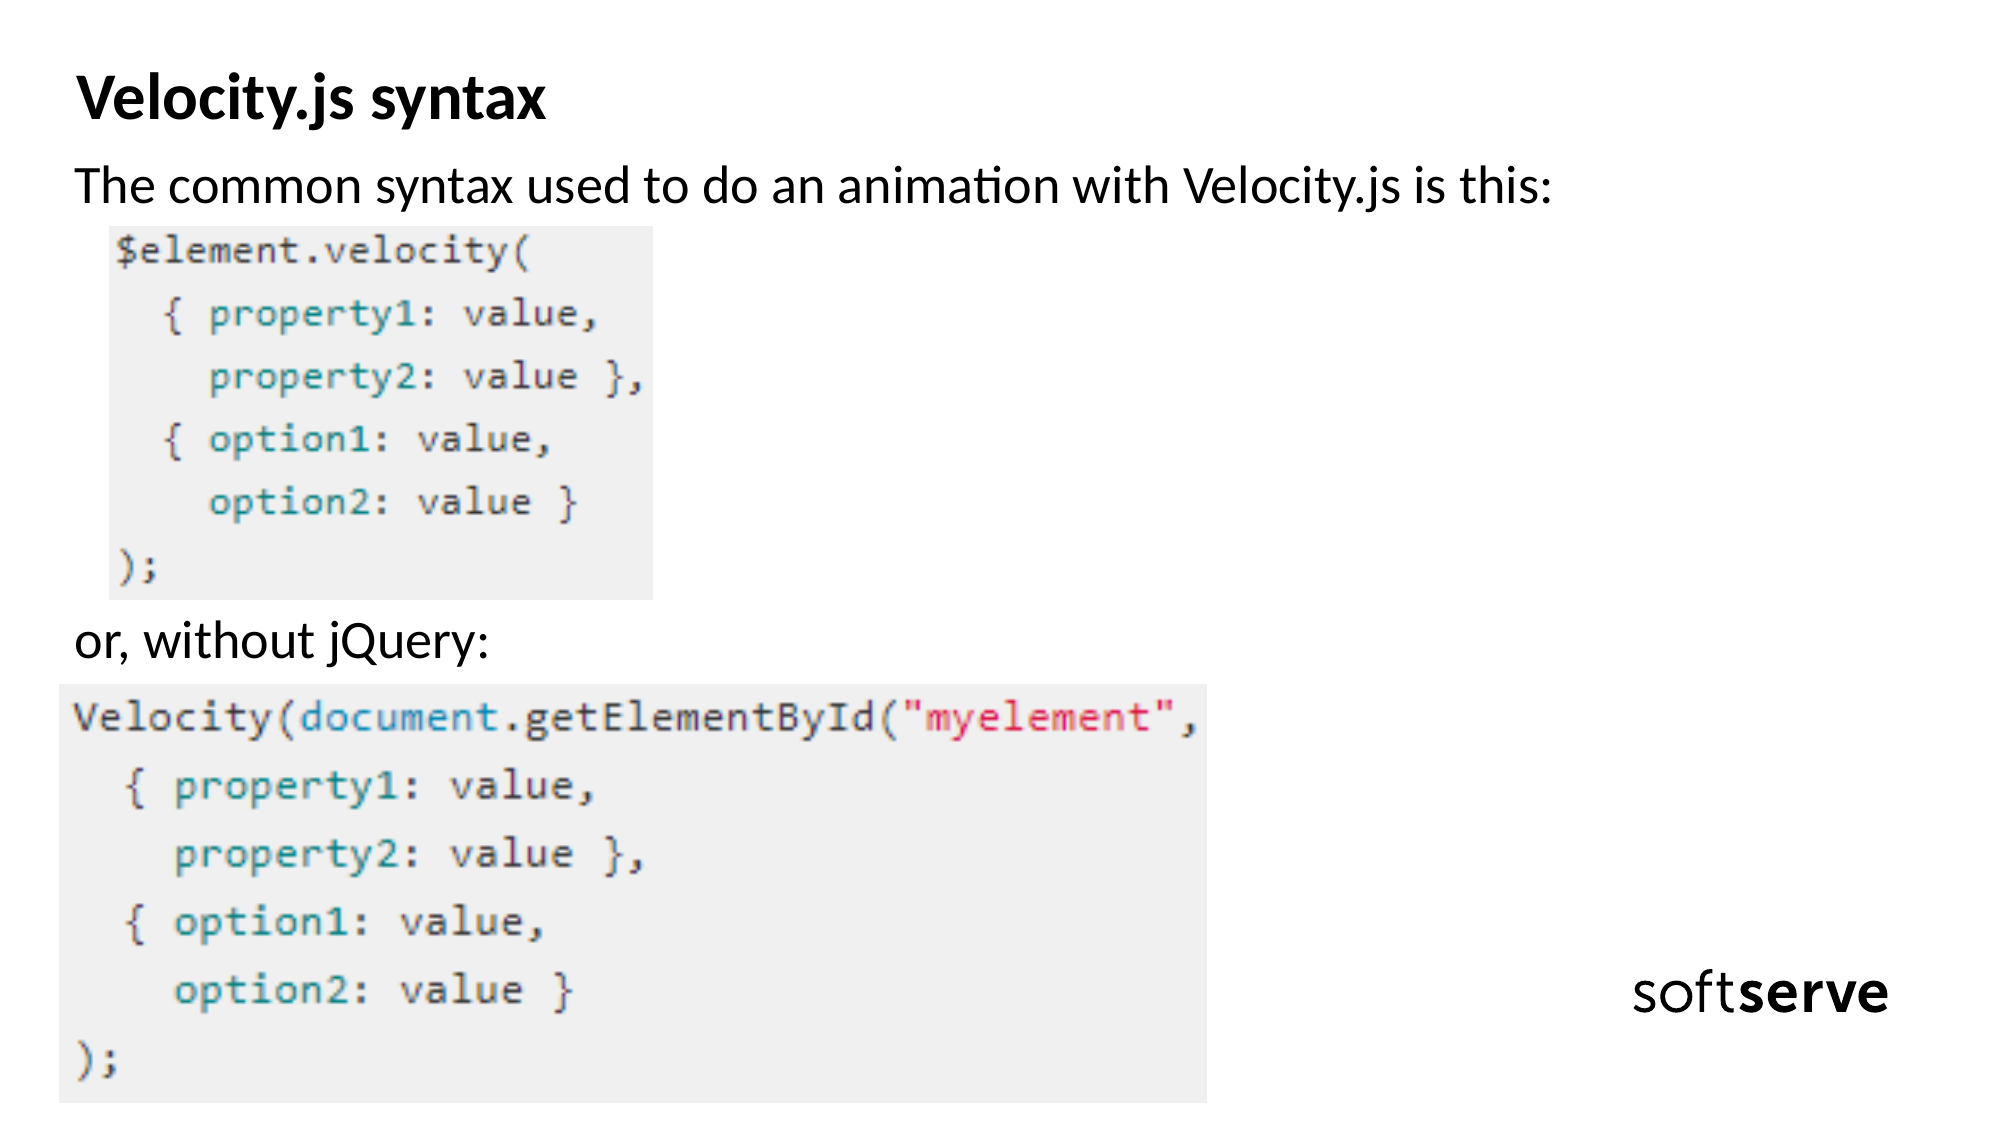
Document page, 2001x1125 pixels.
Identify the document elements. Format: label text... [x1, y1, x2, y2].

picture [59, 684, 1207, 1103]
picture [109, 226, 653, 600]
text_box Velocity.js syntax [61, 45, 564, 141]
text_box The common syntax used to do an animation with Velocity.js is this: or, without jQuery: [59, 142, 1953, 677]
